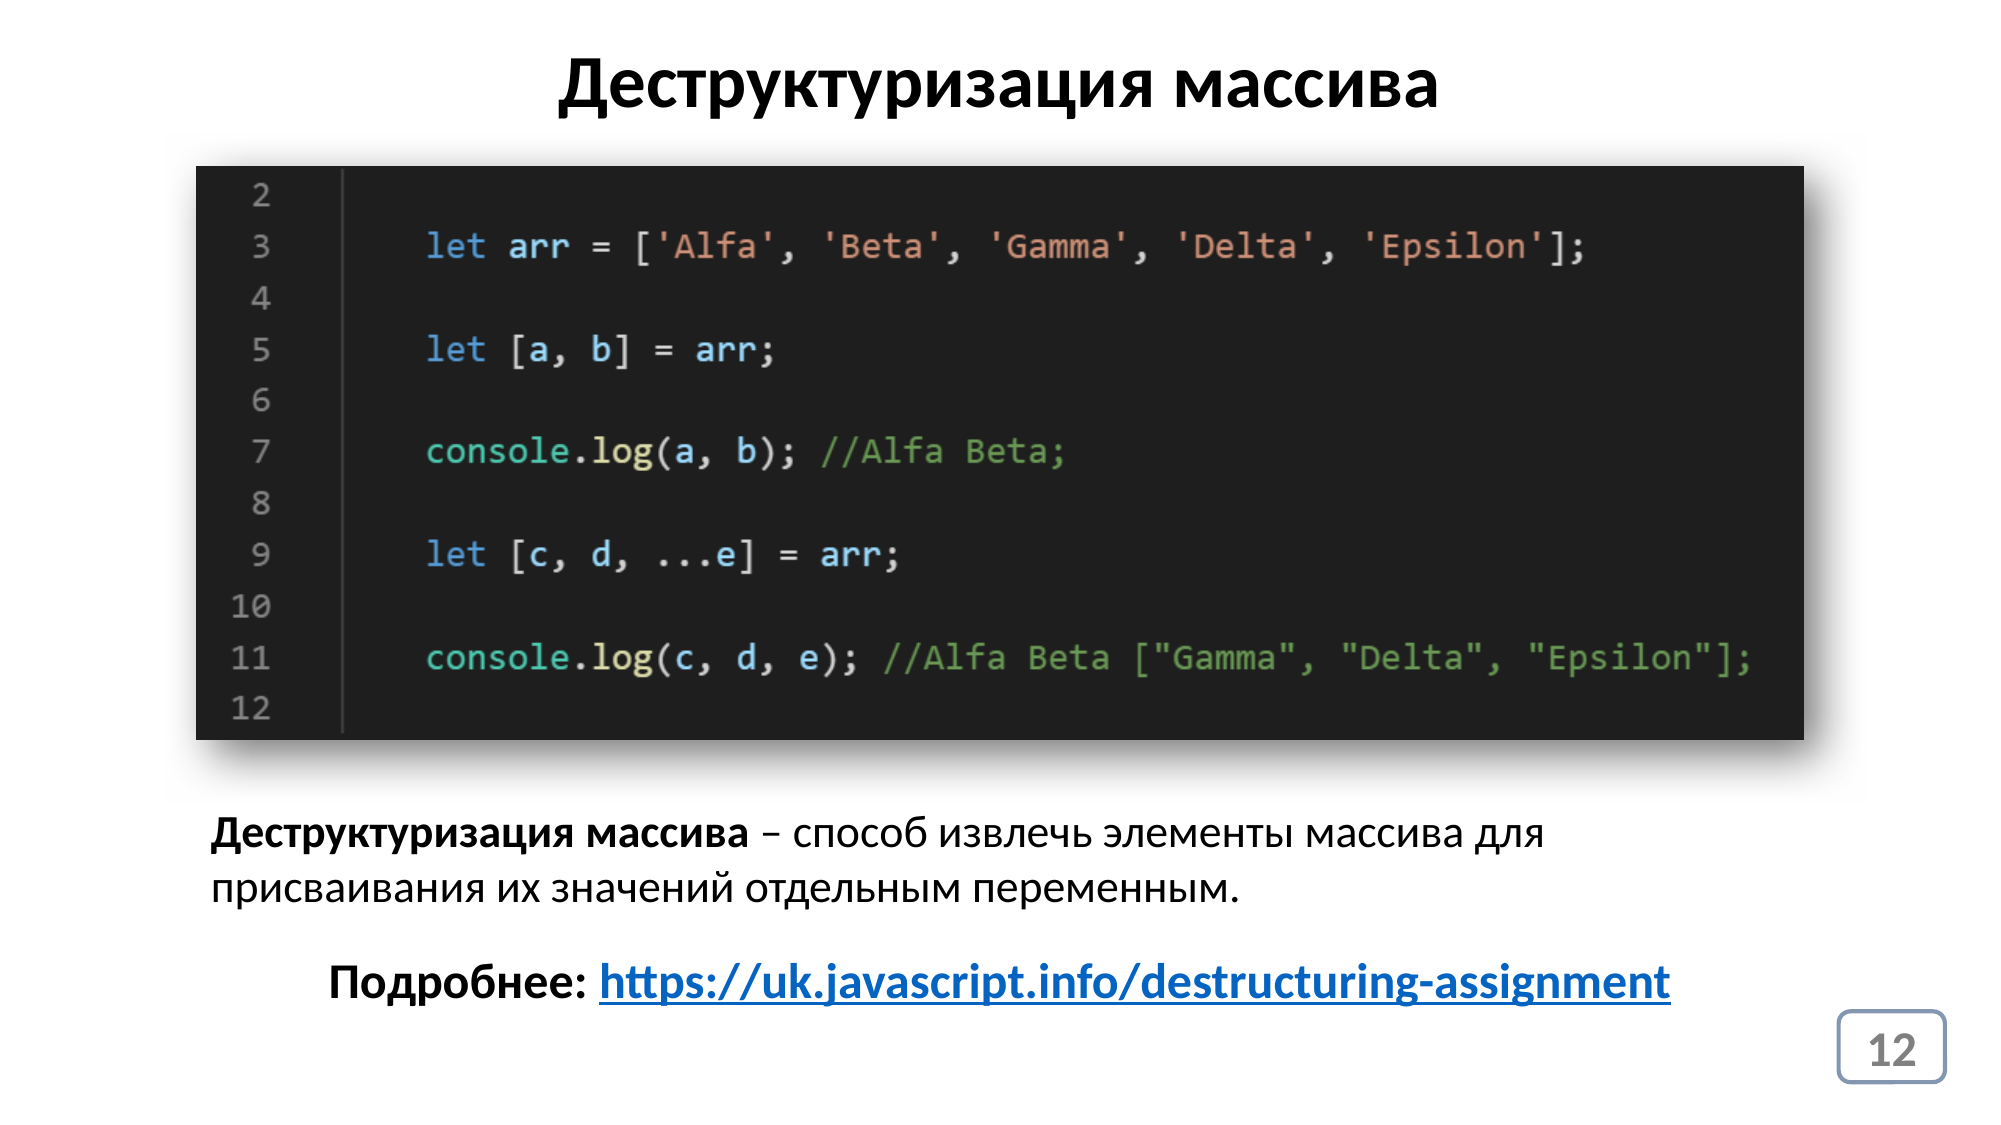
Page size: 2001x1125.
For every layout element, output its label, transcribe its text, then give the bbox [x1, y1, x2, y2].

picture [196, 166, 1804, 740]
text_box Подробнее: https://uk.javascript.info/destructuring-assignment [0, 941, 2000, 1017]
text_box Деструктуризация массива [0, 25, 2000, 131]
text_box 12 [1837, 1017, 1946, 1084]
text_box Деструктуризация массива – способ извлечь элементы массива для присваивания их значений отдельным переменным. [196, 794, 1804, 919]
